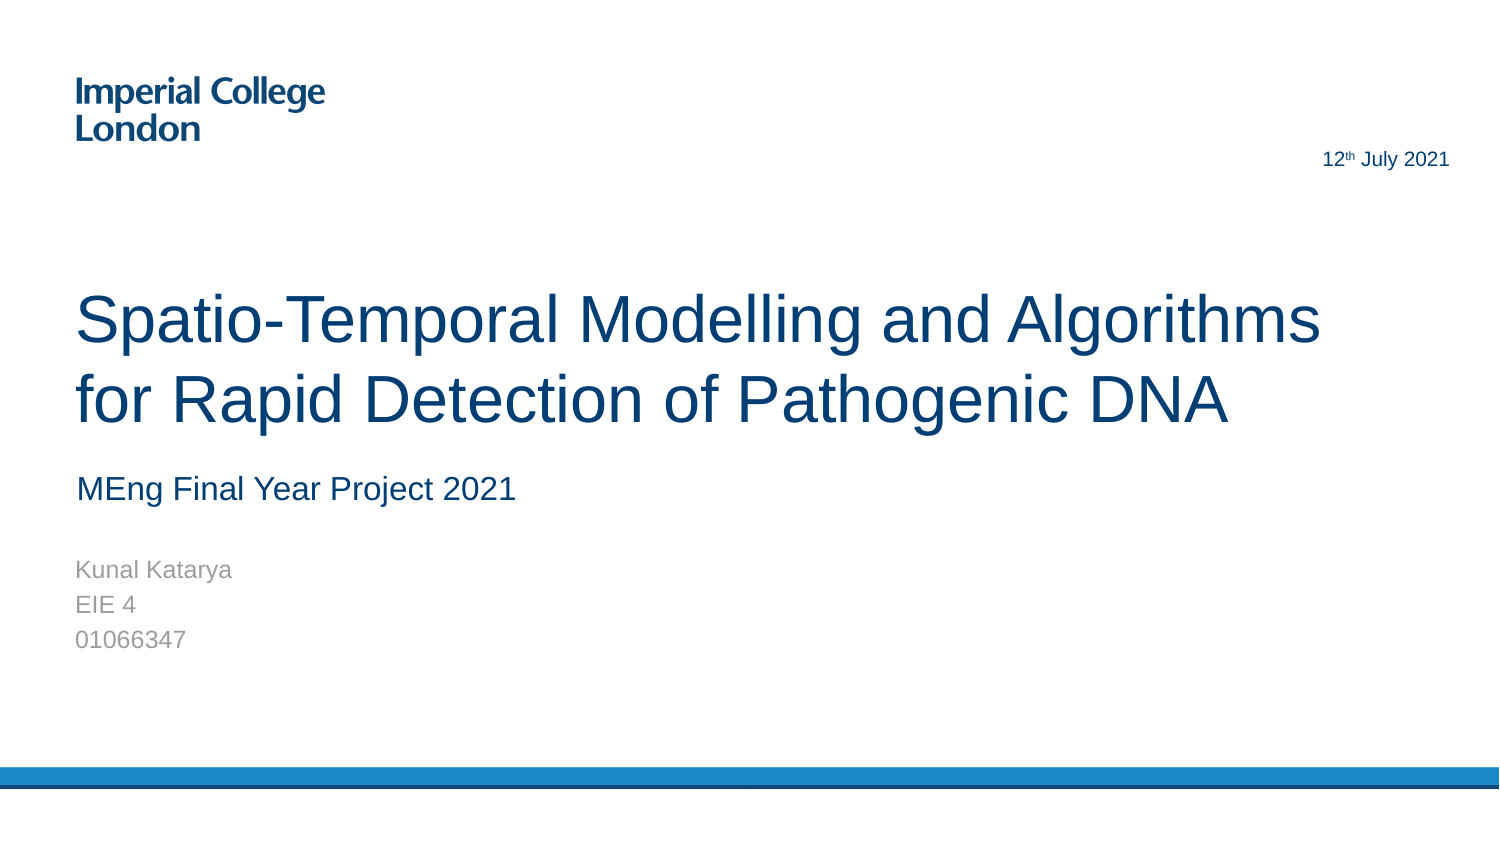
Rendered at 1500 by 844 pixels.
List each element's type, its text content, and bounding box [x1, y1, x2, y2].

title Spatio-Temporal Modelling and Algorithms for Rapid Detection of Pathogenic DNA [75, 281, 1425, 422]
list Kunal Katarya EIE 4 01066347 [75, 553, 1125, 596]
list MEng Final Year Project 2021 [75, 466, 518, 509]
text_box 12th July 2021 [1212, 146, 1450, 178]
picture [0, 0, 1499, 844]
